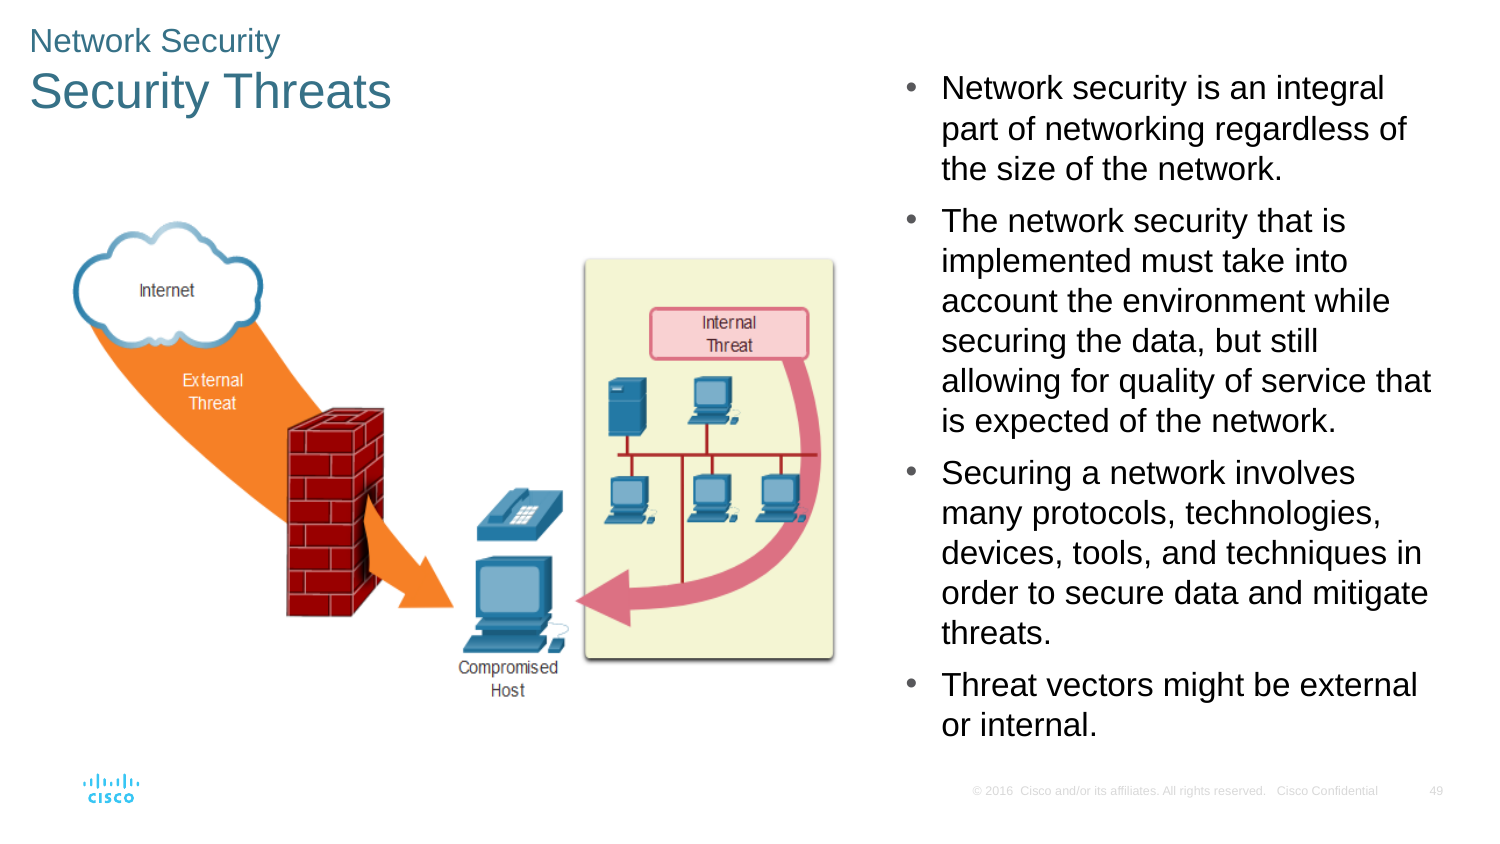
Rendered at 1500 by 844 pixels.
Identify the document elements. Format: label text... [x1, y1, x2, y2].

picture [56, 216, 855, 707]
list Network security is an integral part of networking regardless of the size of the network. The network security that is implemented must take into account the environment while securing the data, but still allowing for quality of service that is expected of the network. Securing a network involves many protocols, technologies, devices, tools, and techniques in order to secure data and mitigate threats. Threat vectors might be external or internal. [867, 59, 1470, 685]
title Network Security Security Threats [14, 6, 855, 131]
